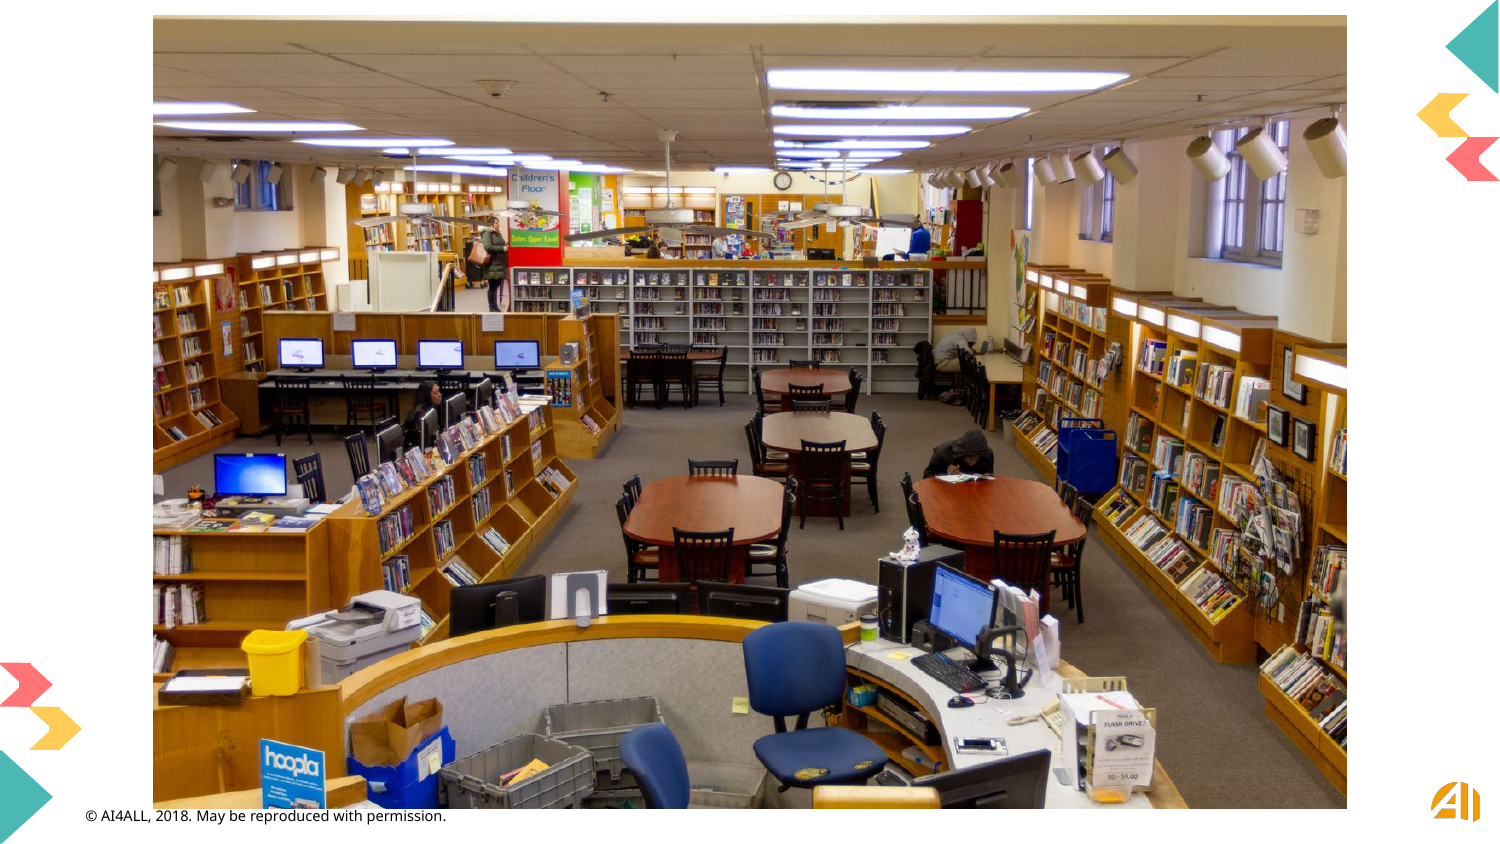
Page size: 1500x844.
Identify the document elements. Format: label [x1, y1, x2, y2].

picture [153, 15, 1347, 810]
picture [1431, 782, 1480, 822]
